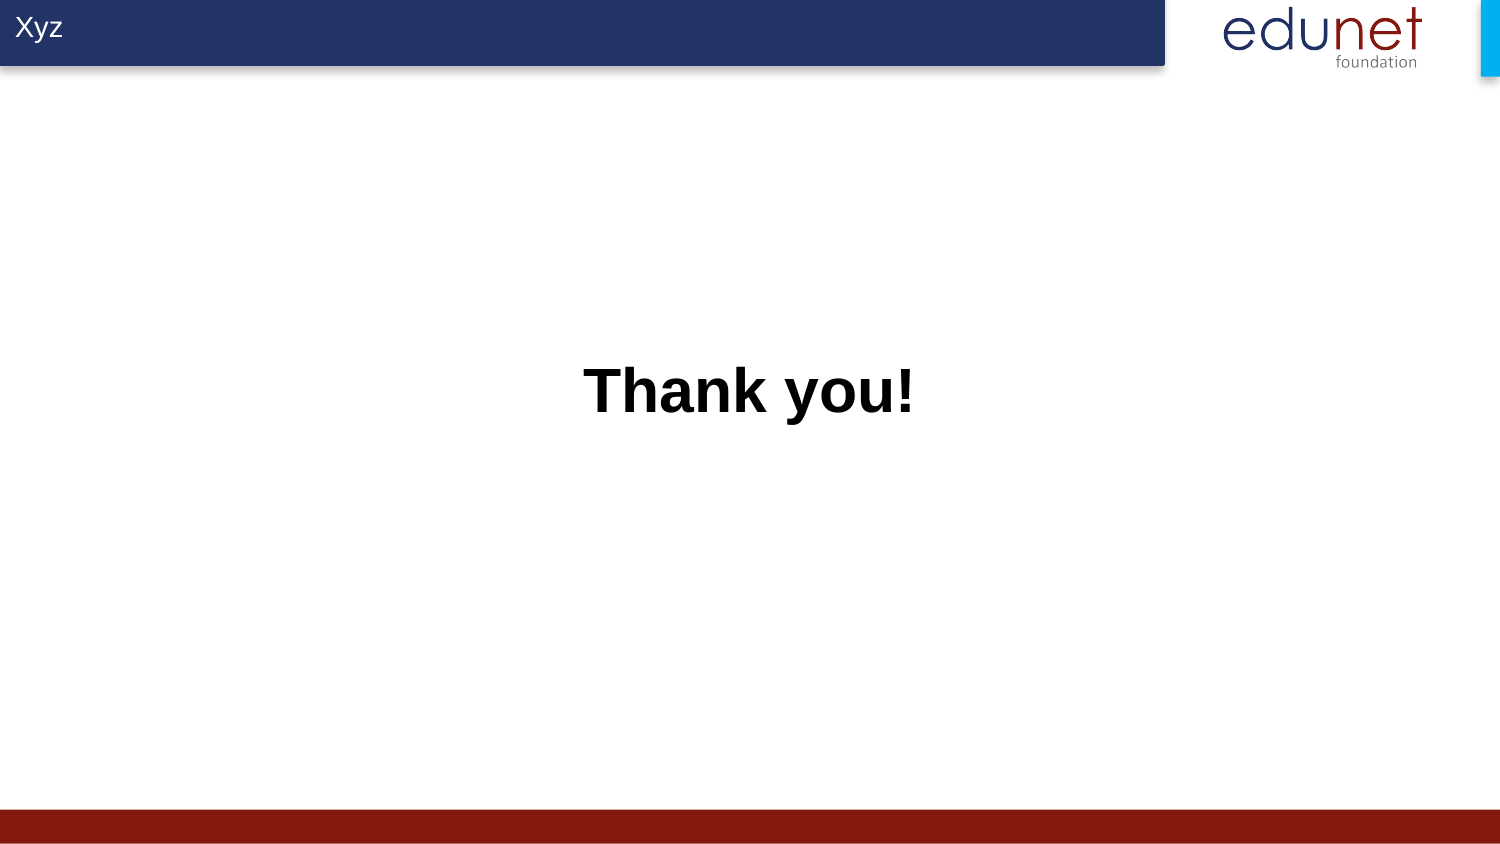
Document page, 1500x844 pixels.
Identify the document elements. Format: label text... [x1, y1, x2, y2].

picture [1219, 4, 1424, 72]
text_box Thank you! [518, 334, 982, 422]
